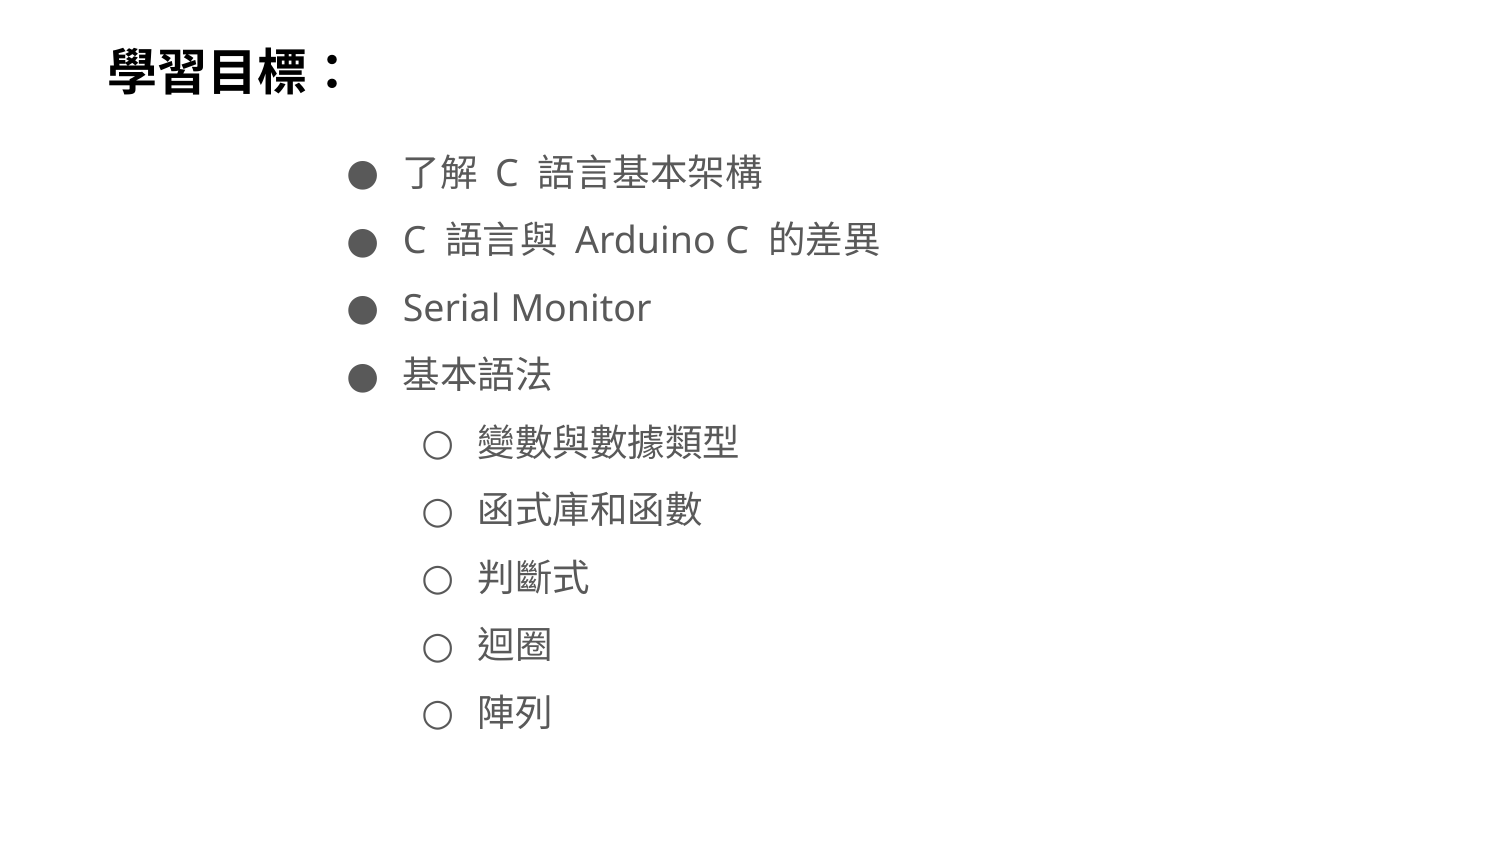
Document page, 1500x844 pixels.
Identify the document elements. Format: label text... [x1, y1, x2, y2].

text_box 了解 C 語言基本架構 C 語言與 Arduino C 的差異 Serial Monitor 基本語法 變數與數據類型 函式庫和函數 判斷式 迴圈 陣列 [312, 111, 1188, 749]
text_box 學習目標： [92, 24, 585, 115]
